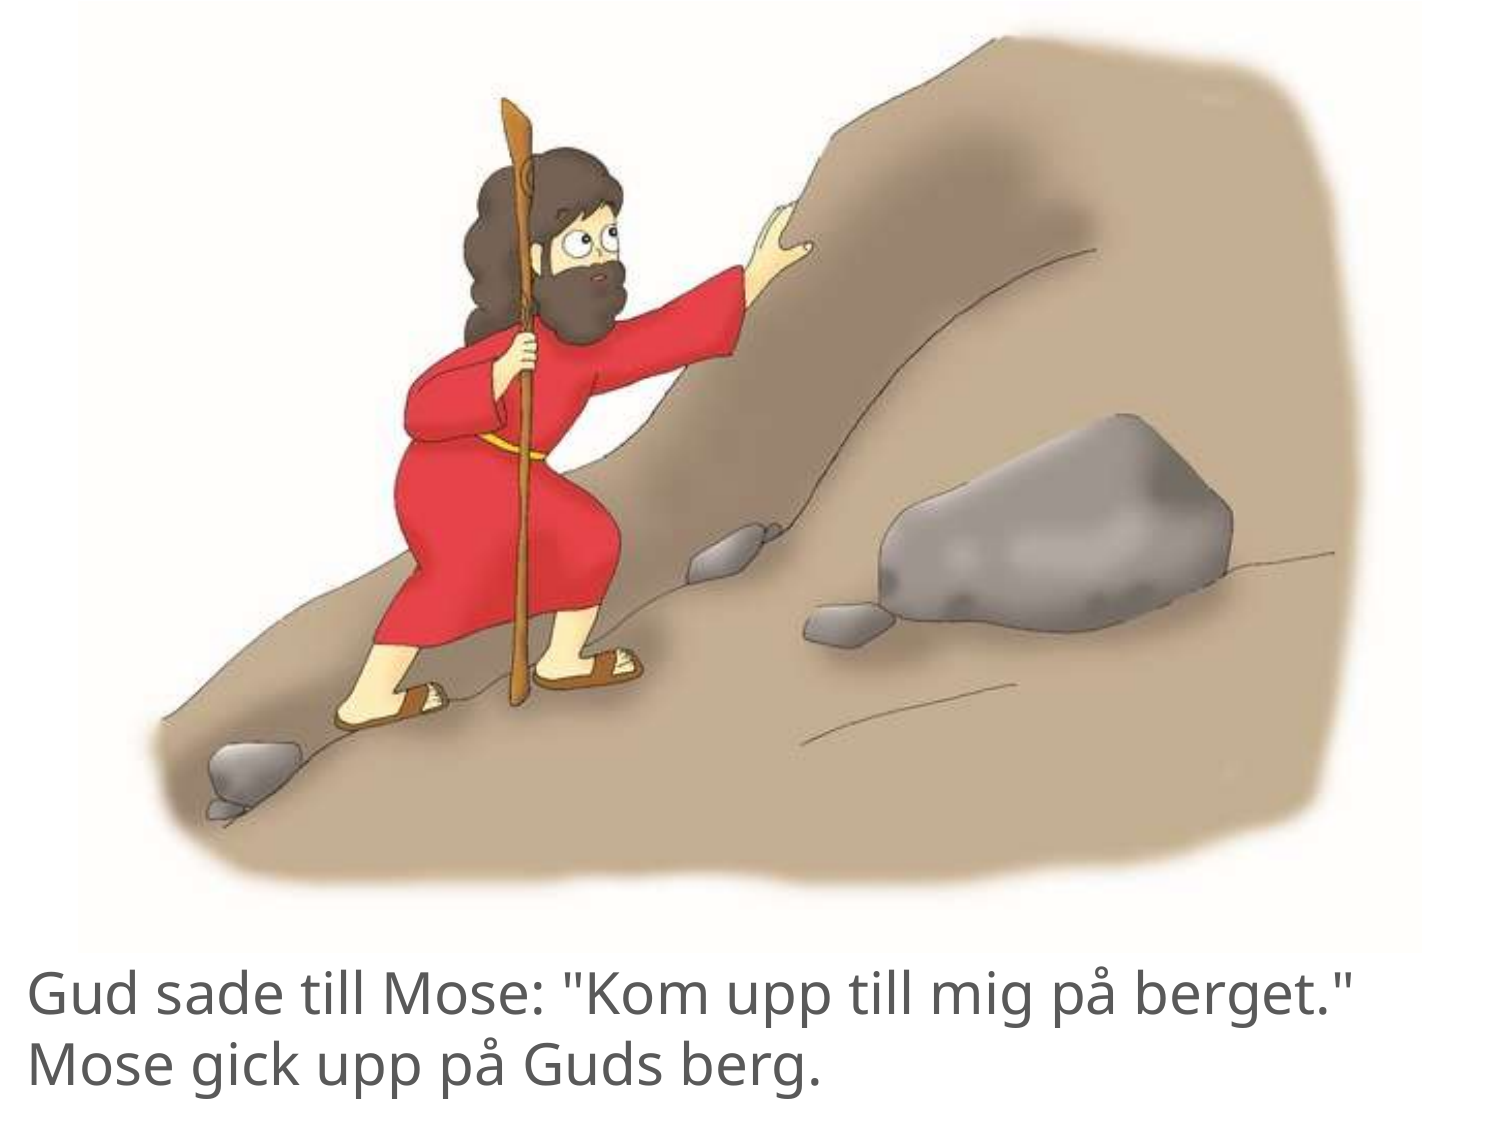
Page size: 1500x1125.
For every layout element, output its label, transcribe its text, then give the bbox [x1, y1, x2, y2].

picture [78, 0, 1422, 953]
text_box Gud sade till Mose: "Kom upp till mig på berget." Mose gick upp på Guds berg. [11, 949, 1483, 1104]
